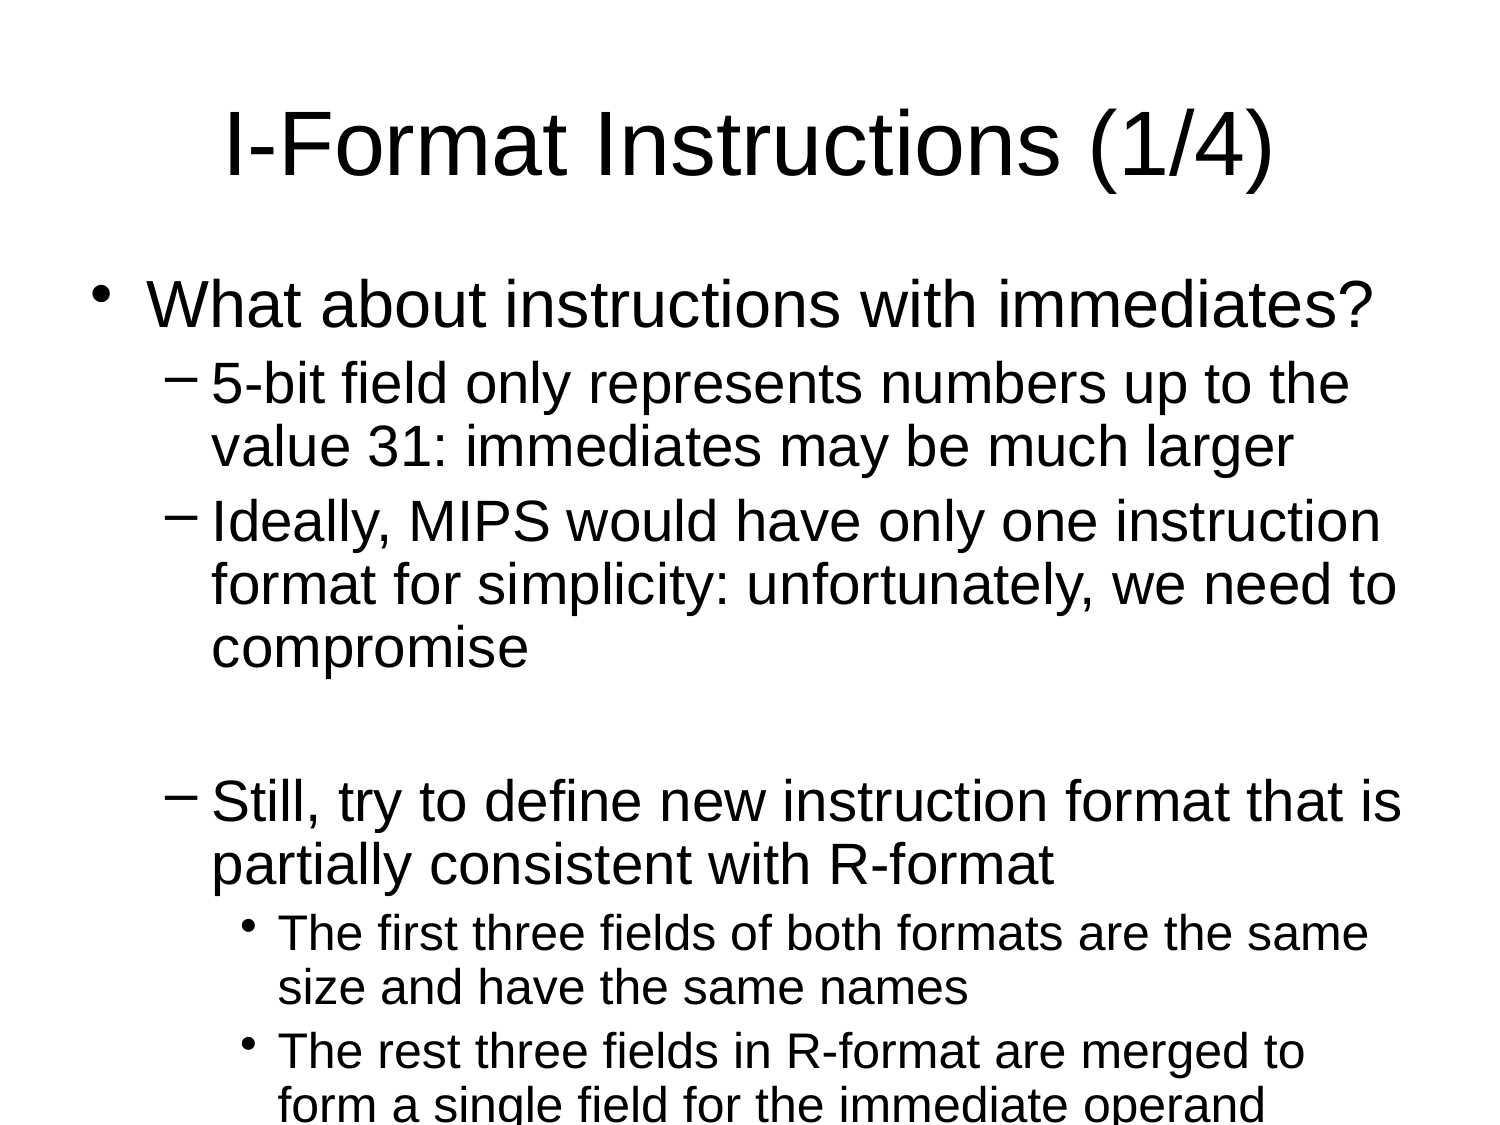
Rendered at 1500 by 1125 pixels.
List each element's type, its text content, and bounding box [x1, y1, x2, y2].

title I-Format Instructions (1/4) [75, 45, 1425, 233]
list What about instructions with immediates? 5-bit field only represents numbers up to the value 31: immediates may be much larger Ideally, MIPS would have only one instruction format for simplicity: unfortunately, we need to compromise Still, try to define new instruction format that is partially consistent with R-format The first three fields of both formats are the same size and have the same names The rest three fields in R-format are merged to form a single field for the immediate operand [75, 262, 1425, 1005]
